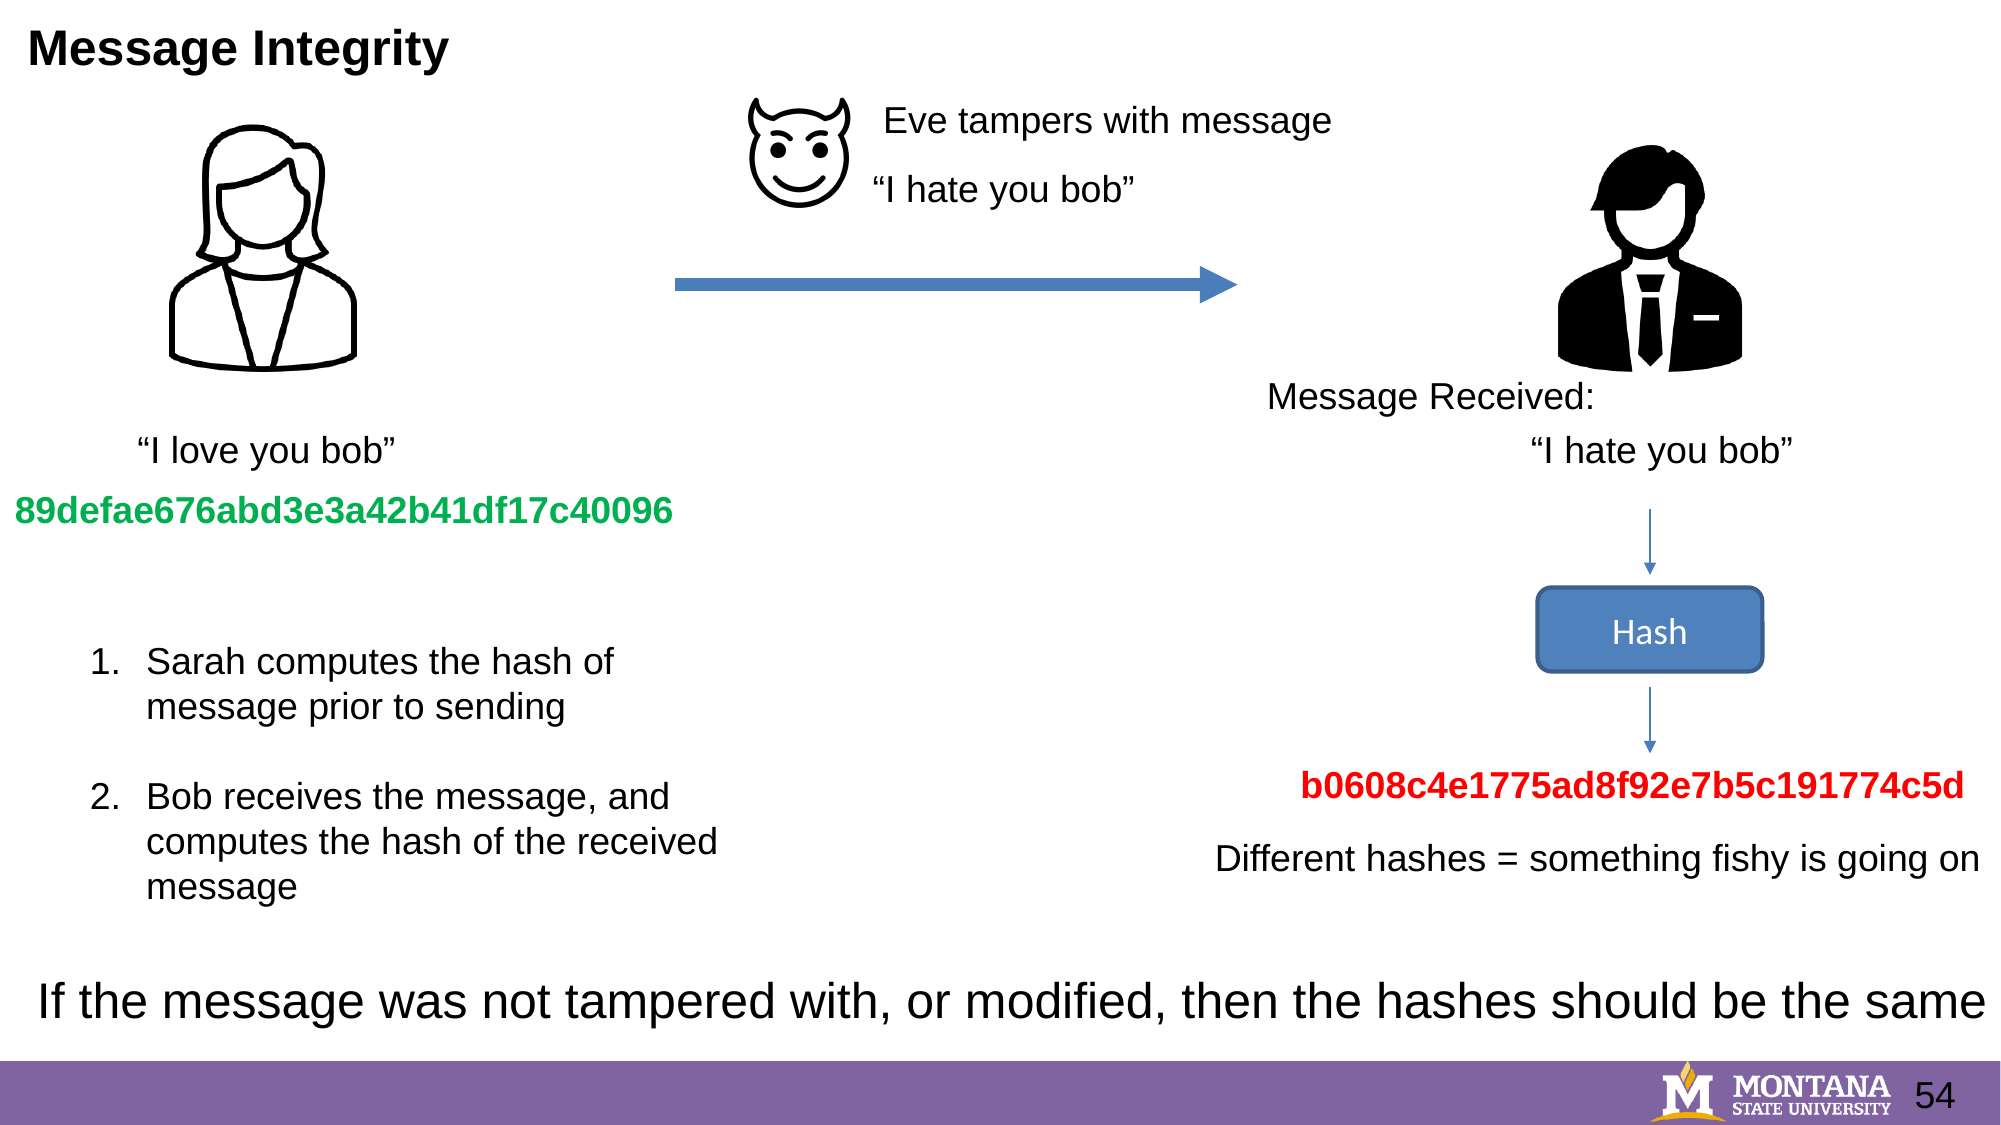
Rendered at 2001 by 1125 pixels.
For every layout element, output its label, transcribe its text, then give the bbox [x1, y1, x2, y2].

text_box 89defae676abd3e3a42b41df17c40096 [0, 478, 1004, 539]
picture [736, 95, 862, 221]
picture [1650, 1060, 1891, 1122]
slide_number 54 [1887, 1072, 1994, 1125]
text_box “I love you bob” [122, 418, 411, 479]
picture [112, 99, 413, 401]
text_box Different hashes = something fishy is going on [1200, 826, 1996, 886]
text_box Sarah computes the hash of message prior to sending Bob receives the message, and computes the hash of the received message [74, 629, 750, 915]
text_box Eve tampers with message [868, 88, 1348, 149]
text_box “I hate you bob” [867, 158, 1150, 218]
text_box Message Received: [1252, 364, 1611, 425]
text_box b0608c4e1775ad8f92e7b5c191774c5d [1285, 753, 2000, 814]
text_box If the message was not tampered with, or modified, then the hashes should be the same [22, 961, 2000, 1036]
text_box Message Integrity [12, 8, 1338, 84]
picture [1512, 119, 1788, 396]
text_box “I hate you bob” [1516, 418, 1809, 479]
text_box Hash [1535, 585, 1765, 674]
